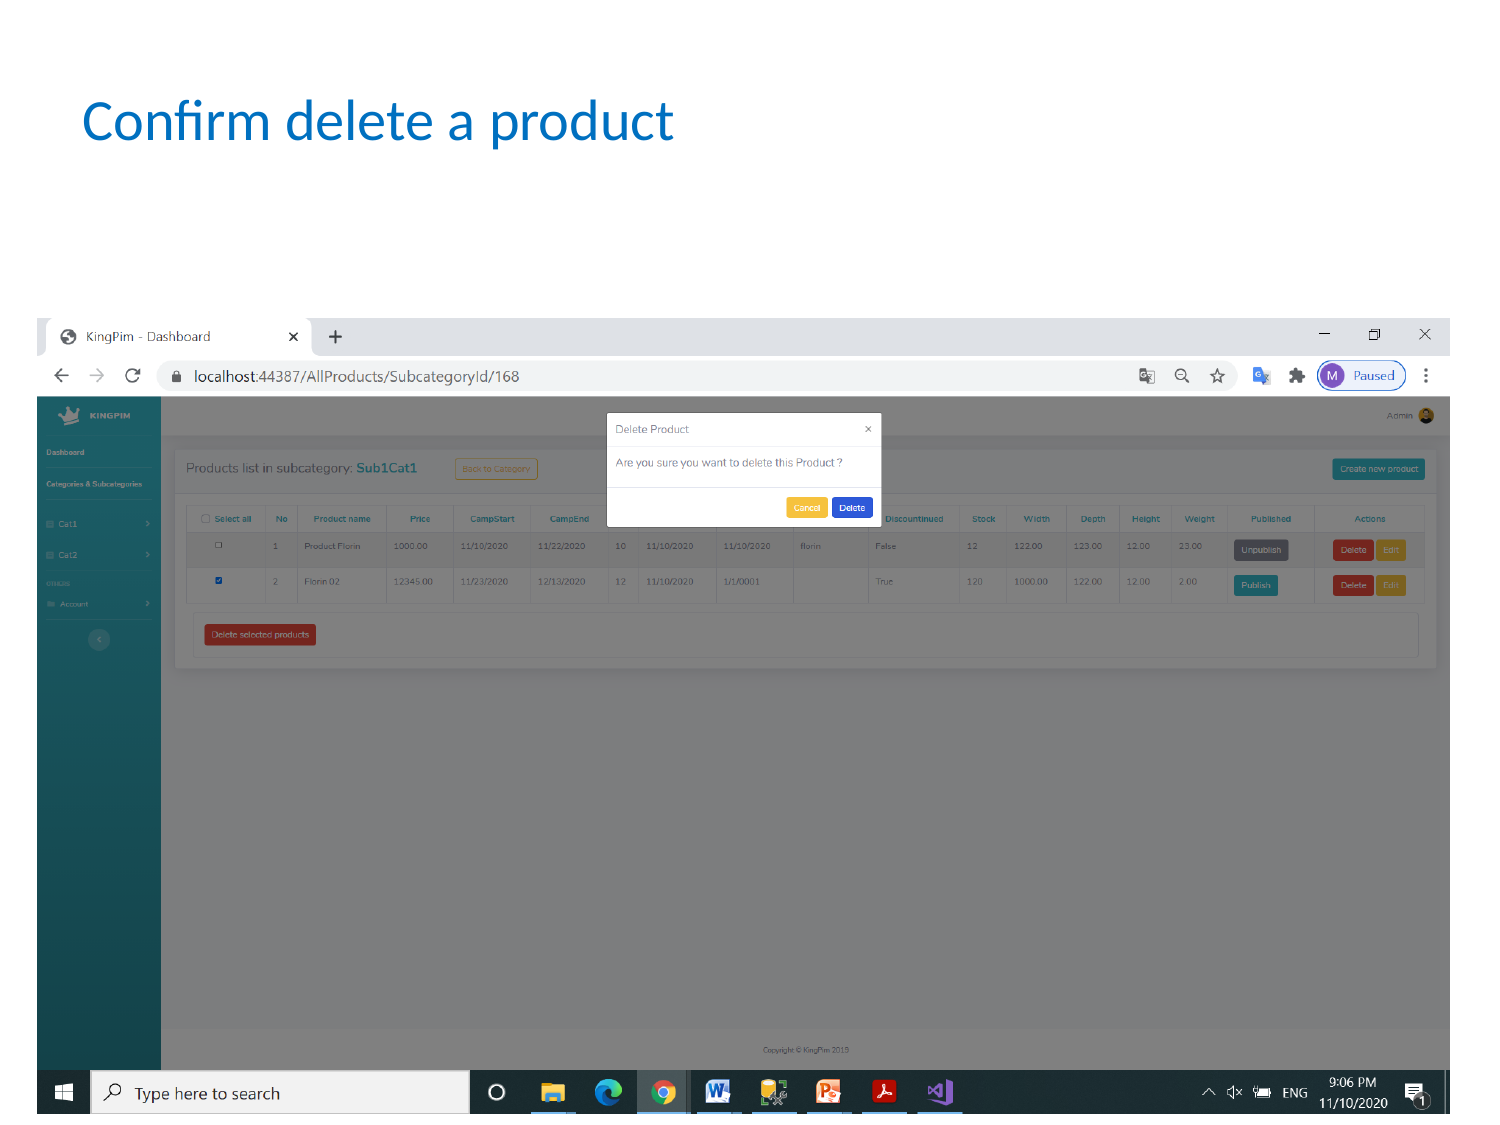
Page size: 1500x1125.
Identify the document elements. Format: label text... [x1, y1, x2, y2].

picture [37, 318, 1451, 1114]
text_box Confirm delete a product [67, 75, 690, 160]
